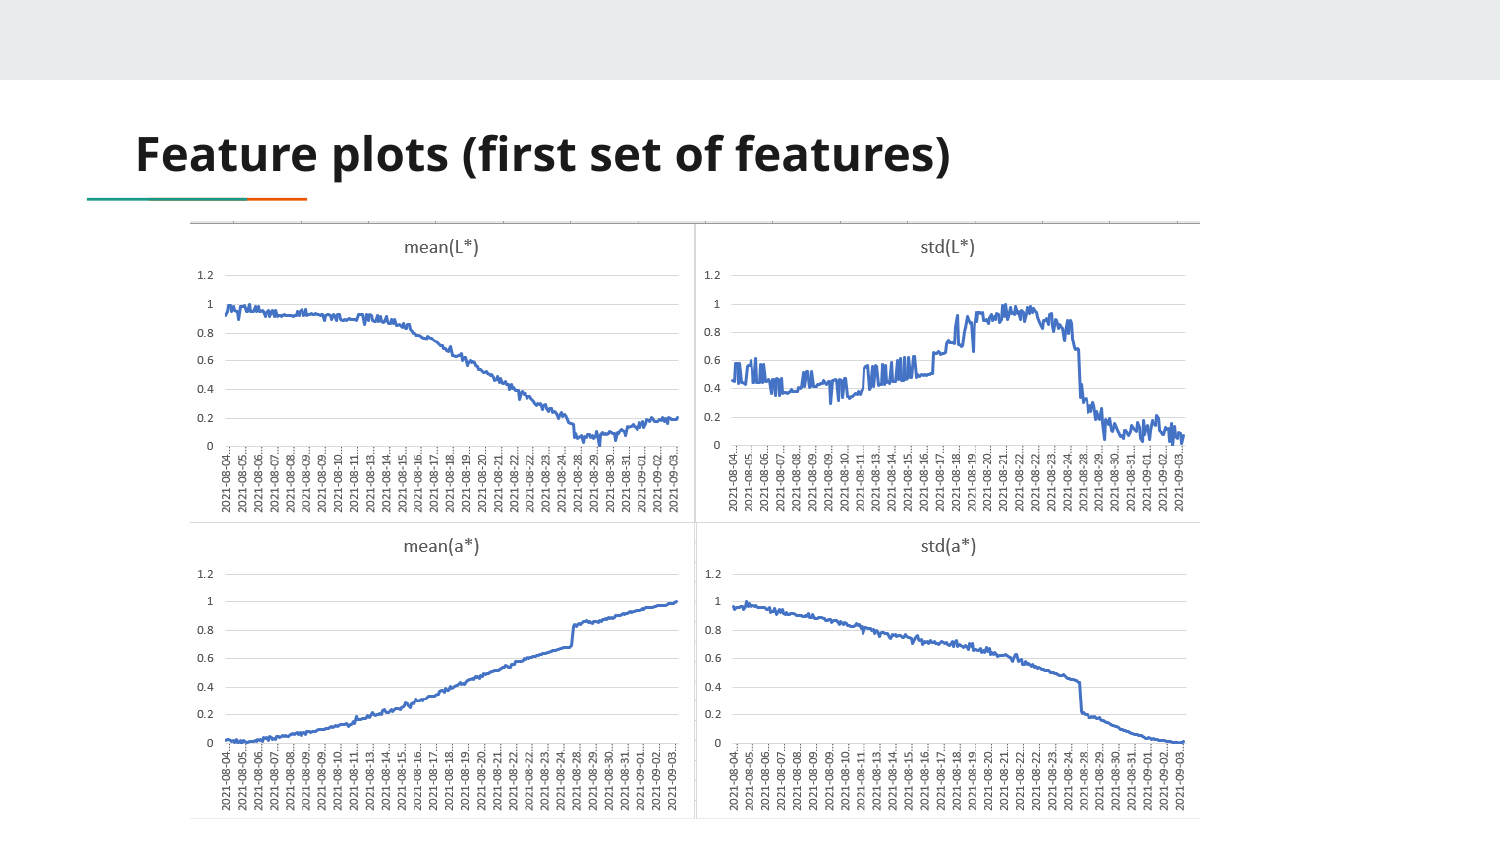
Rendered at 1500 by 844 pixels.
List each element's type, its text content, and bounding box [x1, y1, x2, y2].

picture [190, 221, 1200, 819]
title Feature plots (first set of features) [119, 109, 1381, 197]
